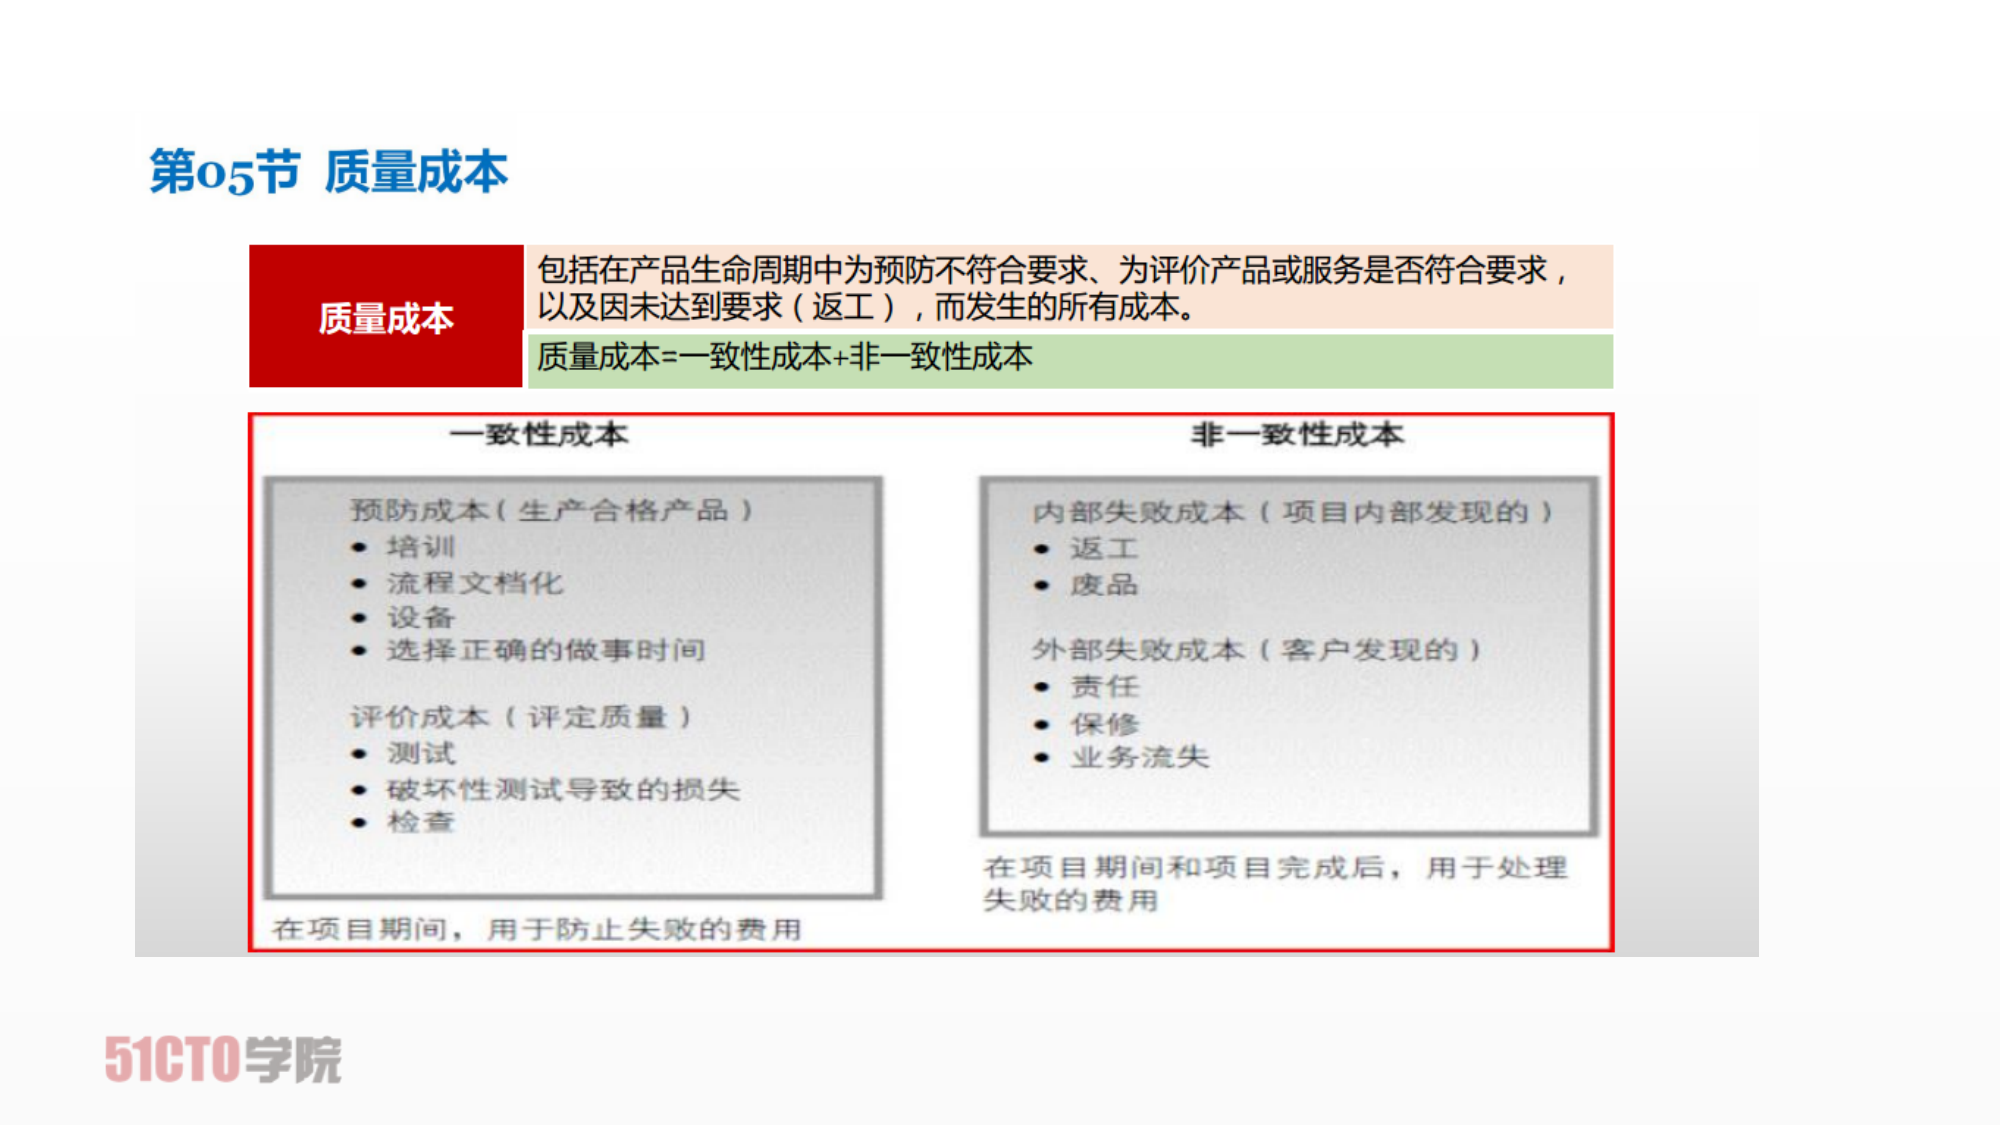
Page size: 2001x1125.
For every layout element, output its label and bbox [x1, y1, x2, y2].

picture [135, 113, 1759, 957]
picture [45, 1002, 377, 1107]
